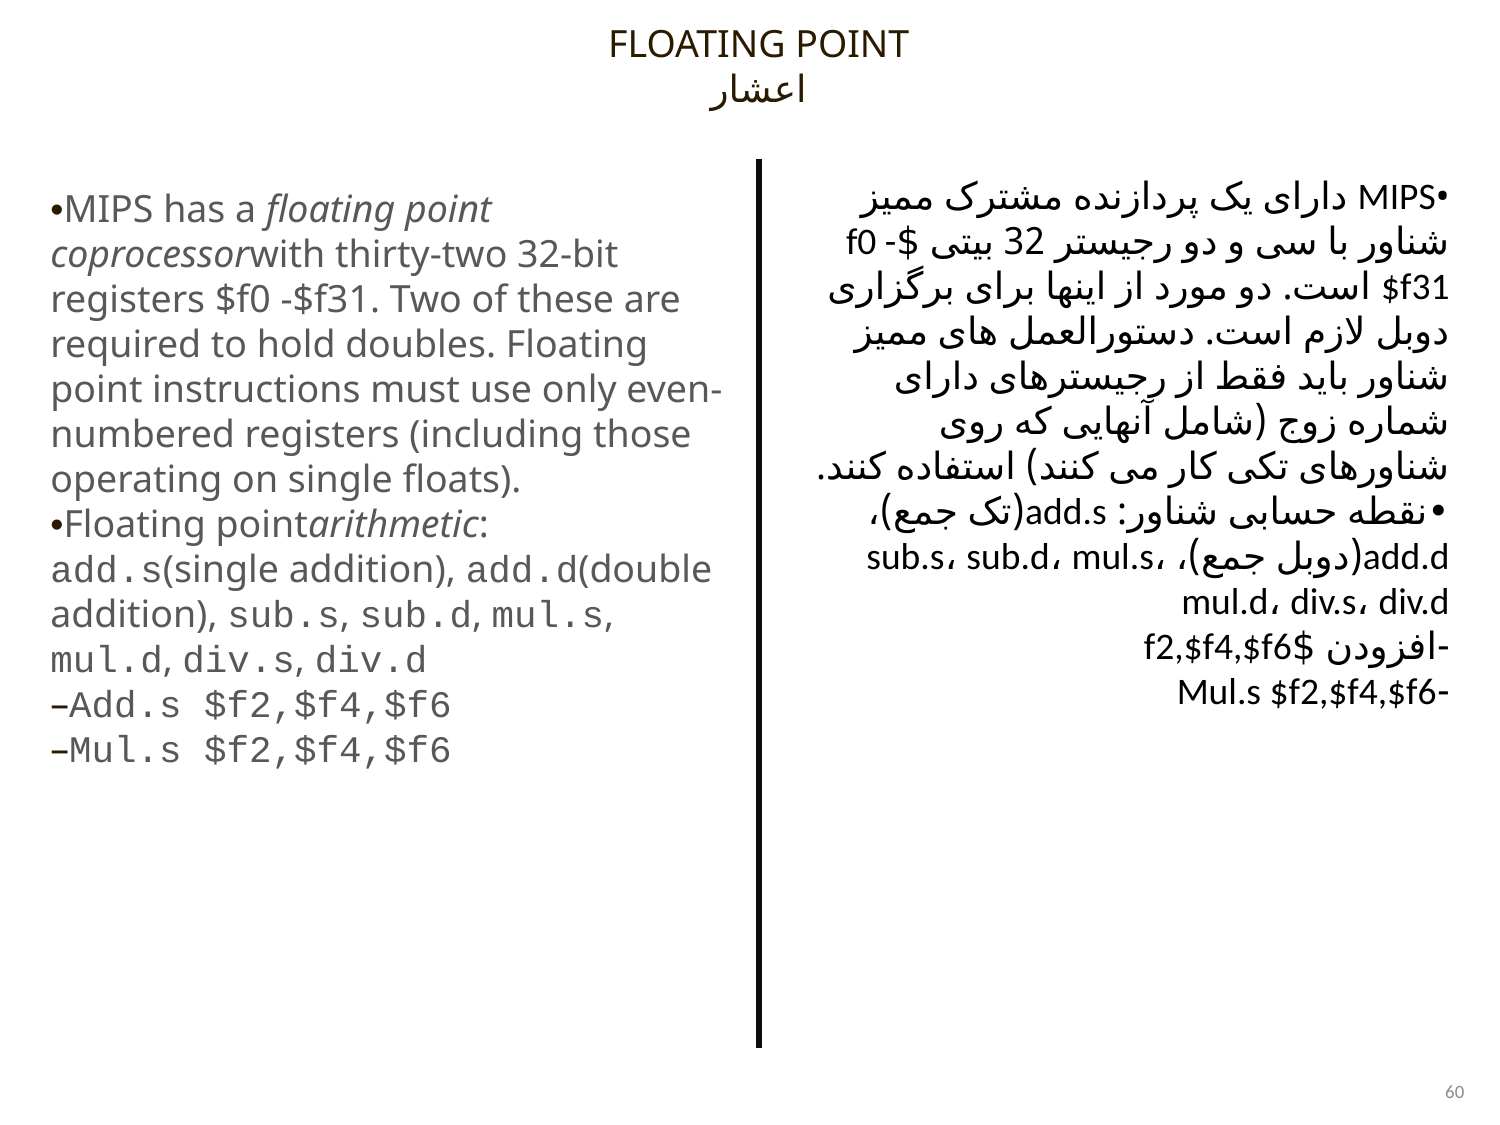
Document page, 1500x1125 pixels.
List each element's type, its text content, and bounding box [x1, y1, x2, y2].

text_box •MIPS has a floating point coprocessorwith thirty-two 32-bit registers $f0 -$f31. Two of these are required to hold doubles. Floating point instructions must use only even-numbered registers (including those operating on single floats). •Floating pointarithmetic: add.s(single addition), add.d(double addition), sub.s, sub.d, mul.s, mul.d, div.s, div.d –Add.s $f2,$f4,$f6 –Mul.s $f2,$f4,$f6 [35, 132, 742, 777]
text_box •MIPS دارای یک پردازنده مشترک ممیز شناور با سی و دو رجیستر 32 بیتی $f0 -$f31 است. دو مورد از اینها برای برگزاری دوبل لازم است. دستورالعمل های ممیز شناور باید فقط از رجیسترهای دارای شماره زوج (شامل آنهایی که روی شناورهای تکی کار می کنند) استفاده کنند. •نقطه حسابی شناور: add.s(تک جمع)، add.d(دوبل جمع)، sub.s، sub.d، mul.s، mul.d، div.s، div.d -افزودن $f2,$f4,$f6 -Mul.s $f2,$f4,$f6 [782, 164, 1465, 720]
text_box FLOATING POINT اعشار [554, 12, 964, 117]
